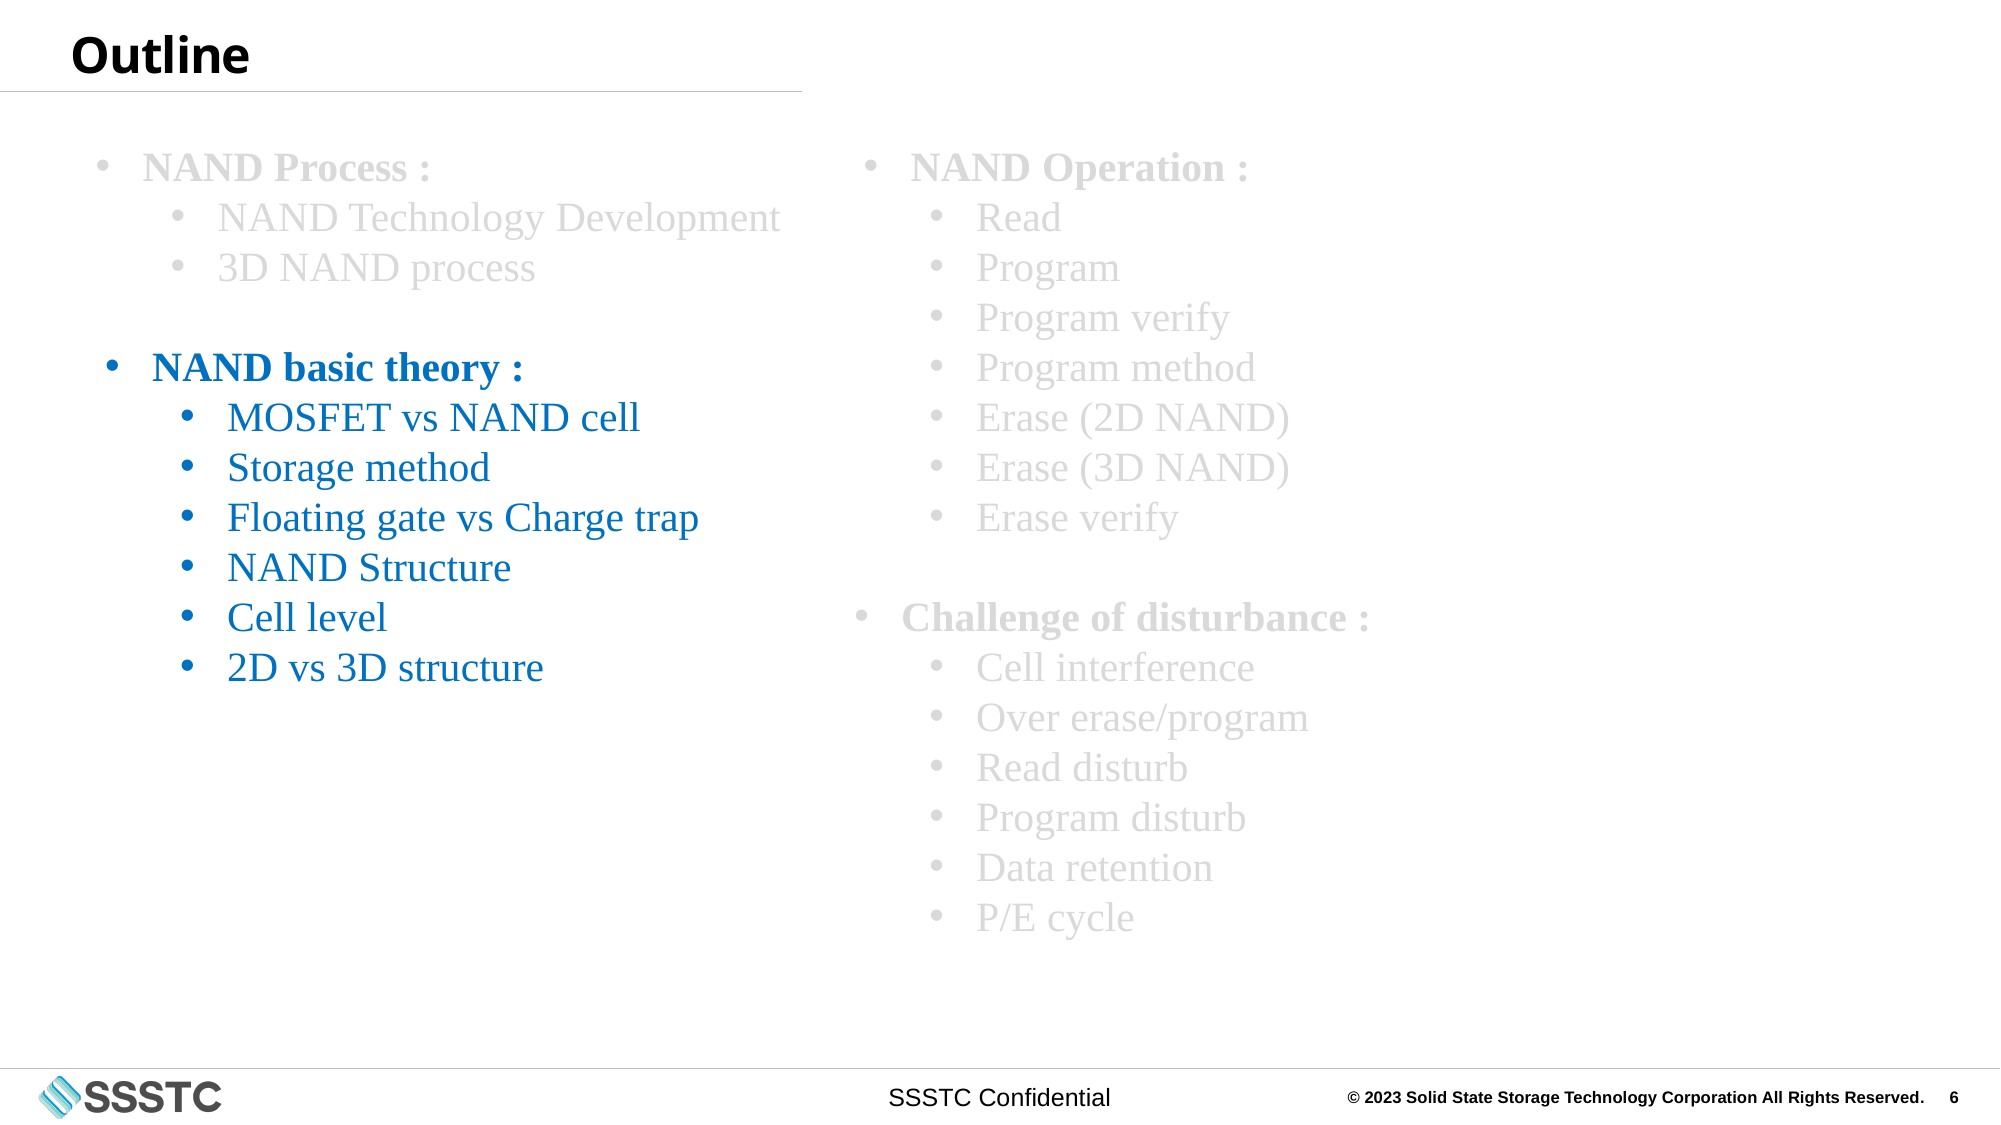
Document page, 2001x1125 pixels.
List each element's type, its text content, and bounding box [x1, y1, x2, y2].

picture [38, 1076, 222, 1119]
text_box NAND Process : NAND Technology Development 3D NAND process NAND basic theory : MOSFET vs NAND cell Storage method Floating gate vs Charge trap NAND Structure Cell level 2D vs 3D structure [80, 132, 810, 848]
text_box NAND Operation : Read Program Program verify Program method Erase (2D NAND) Erase (3D NAND) Erase verify Challenge of disturbance : Cell interference Over erase/program Read disturb Program disturb Data retention P/E cycle [839, 132, 1851, 948]
text_box SSSTC Confidential [662, 1074, 1338, 1125]
title Outline [70, 20, 1930, 92]
